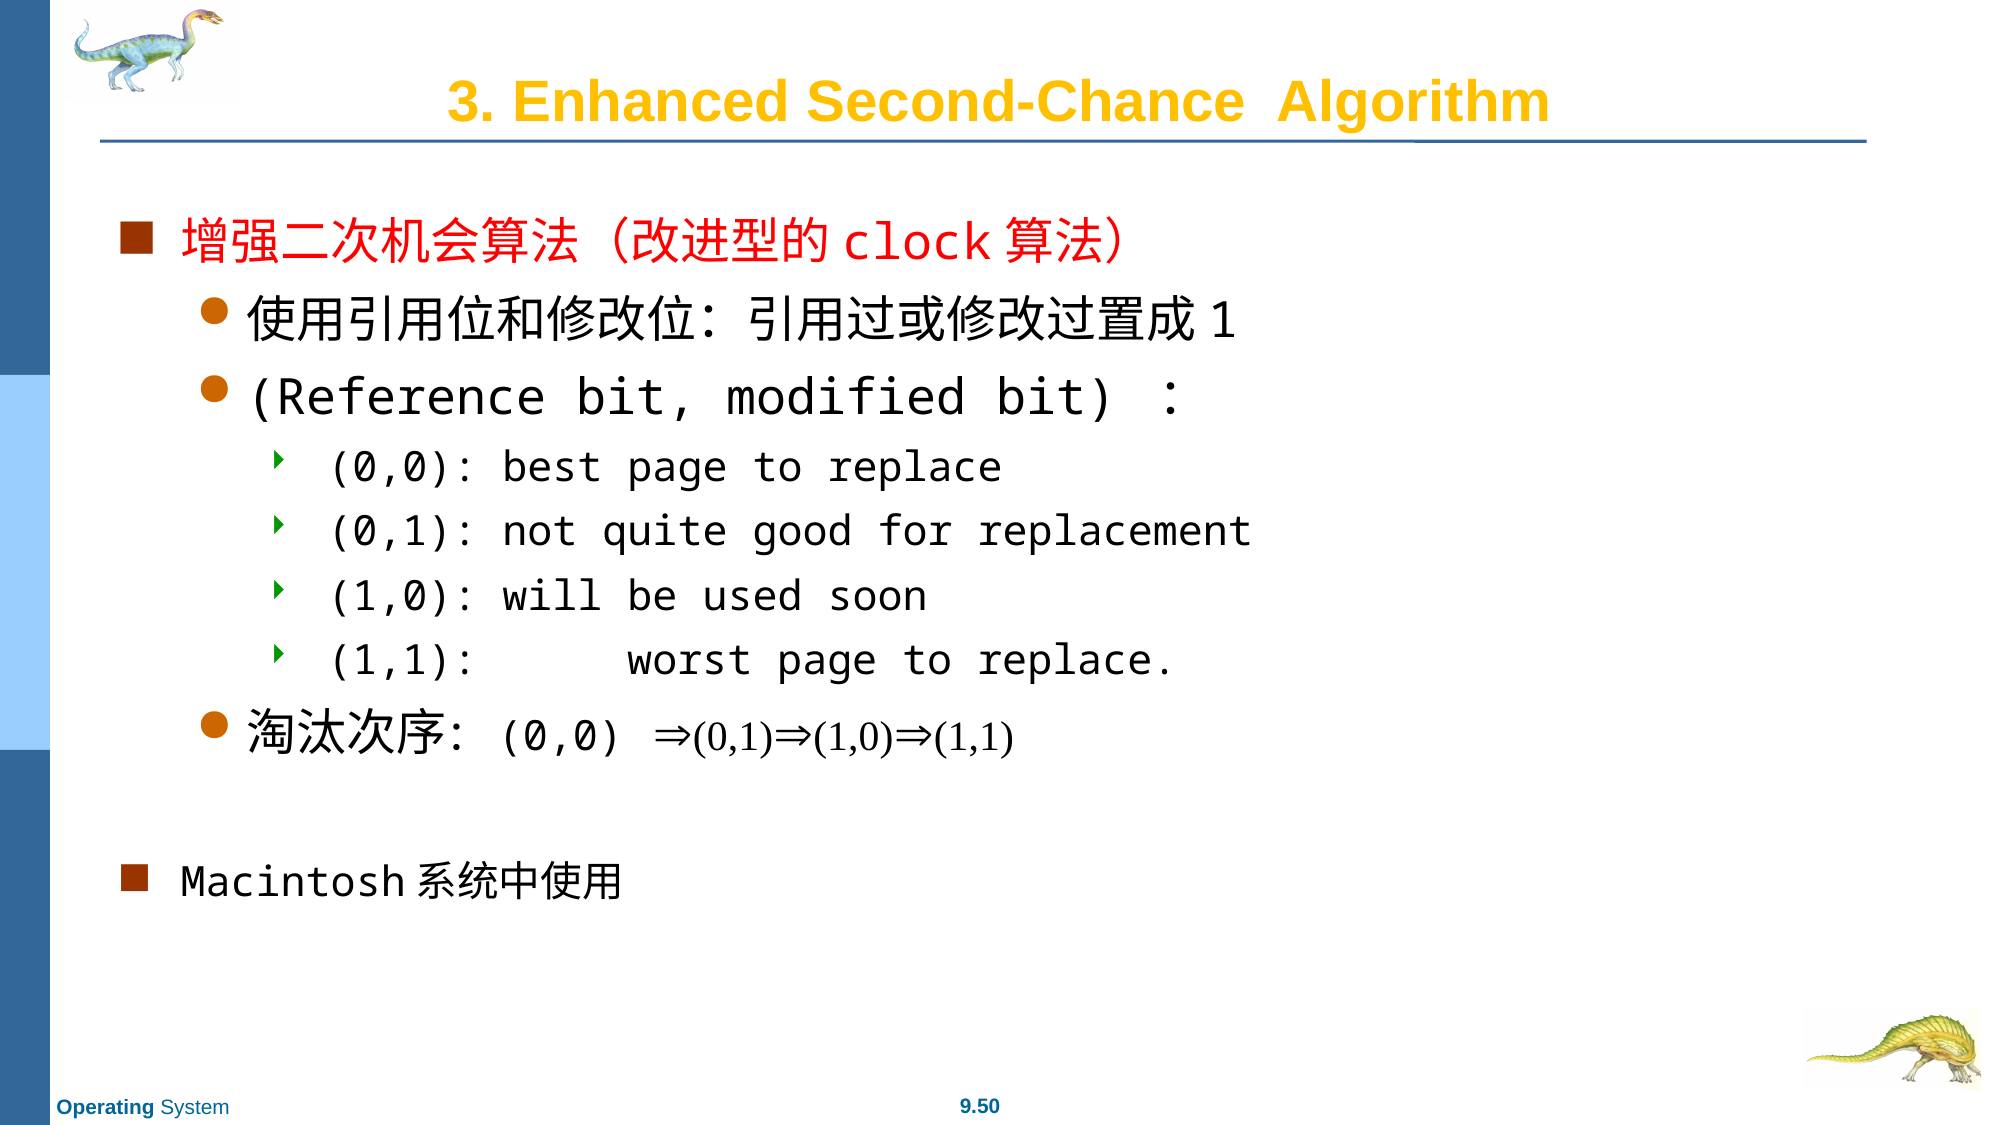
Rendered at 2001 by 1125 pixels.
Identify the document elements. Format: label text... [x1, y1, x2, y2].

picture [62, 0, 240, 101]
list 增强二次机会算法（改进型的clock算法） 使用引用位和修改位：引用过或修改过置成1 (Reference bit, modified bit) ： (0,0): best page to replace (0,1): not quite good for replacement (1,0): will be used soon (1,1): worst page to replace. 淘汰次序：(0,0) (0,1)(1,0)(1,1) Macintosh系统中使用 [109, 202, 1910, 946]
title 3. Enhanced Second-Chance Algorithm [99, 45, 1900, 141]
picture [1804, 1007, 1982, 1090]
